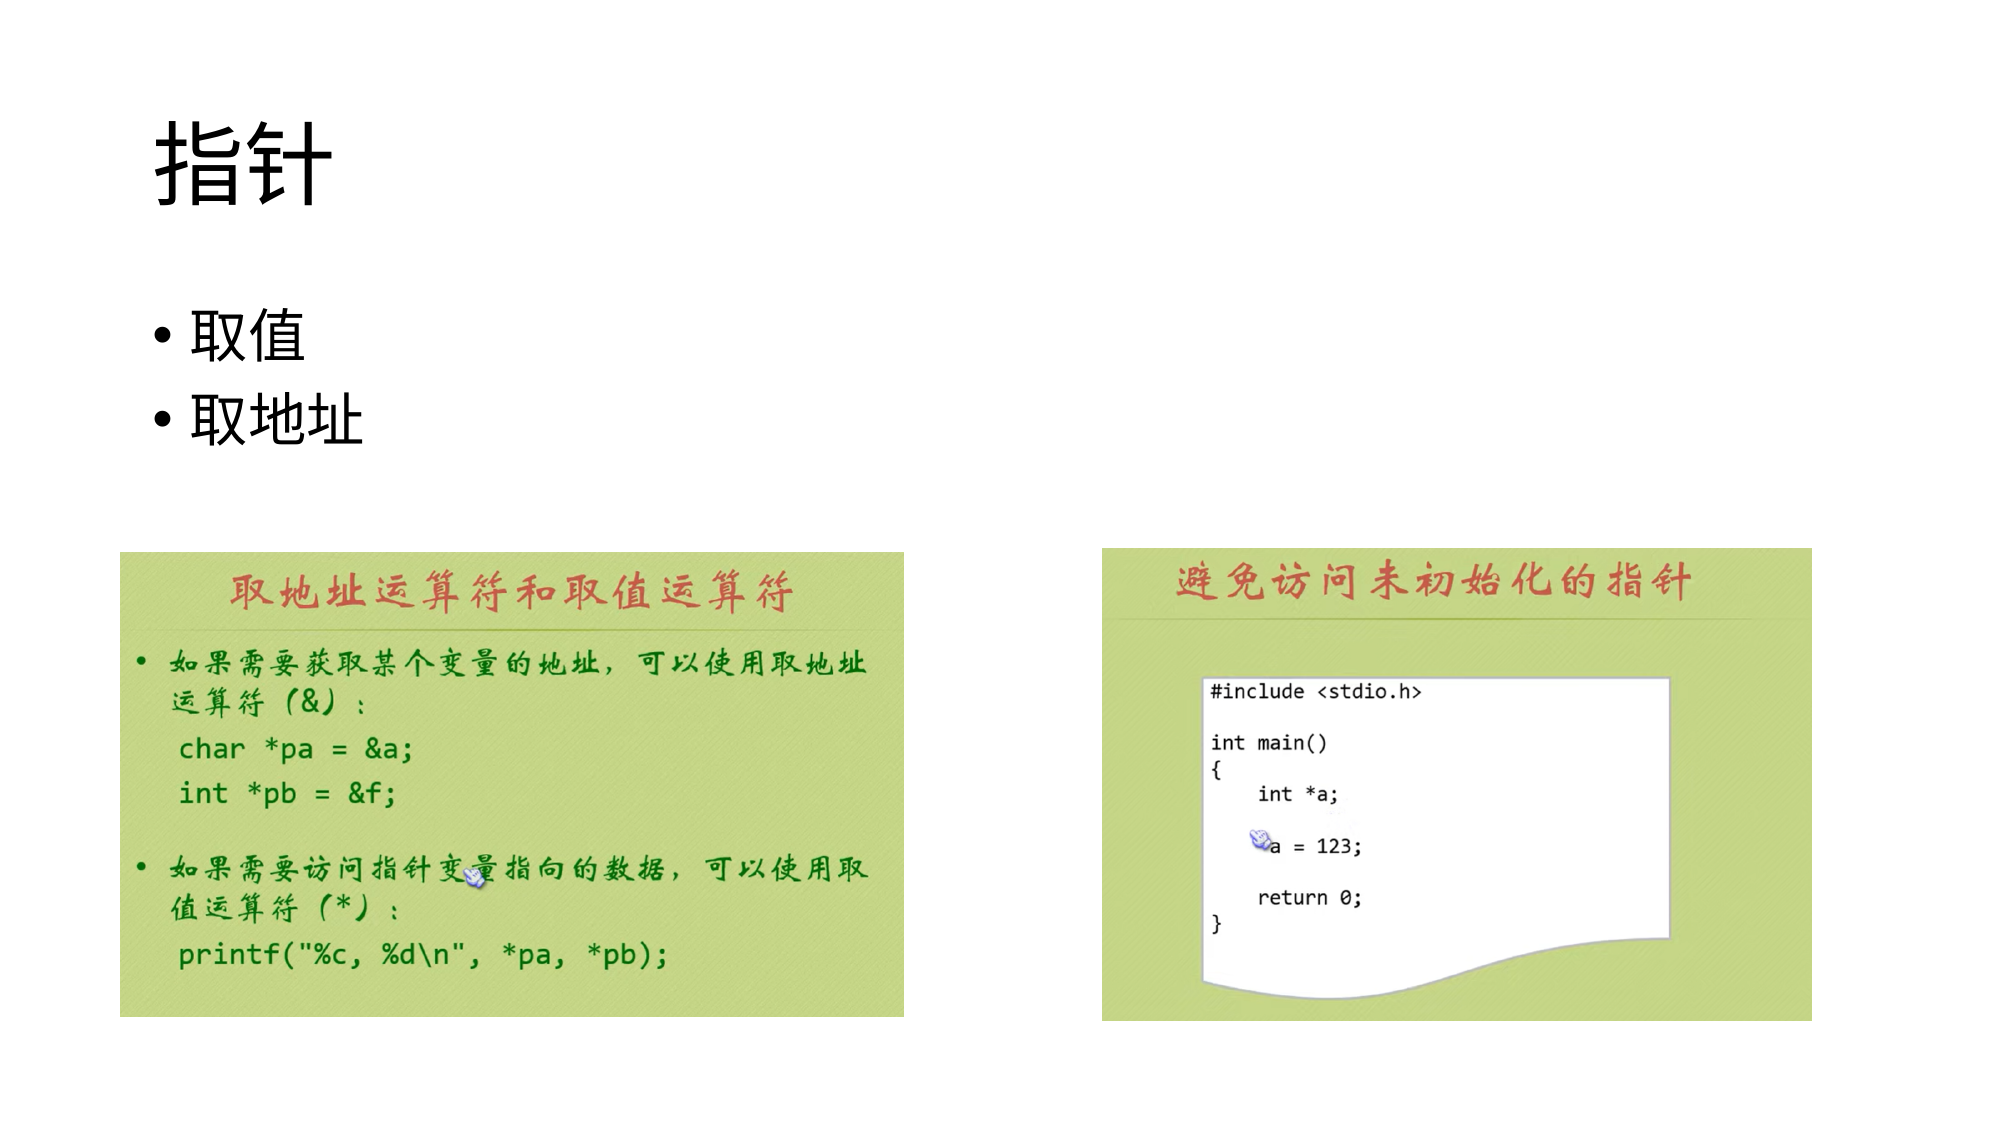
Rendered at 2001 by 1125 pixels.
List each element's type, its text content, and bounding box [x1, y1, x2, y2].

picture [120, 552, 904, 1017]
list 取值 取地址 [137, 299, 1863, 512]
title 指针 [137, 59, 1863, 278]
picture [1102, 548, 1812, 1021]
